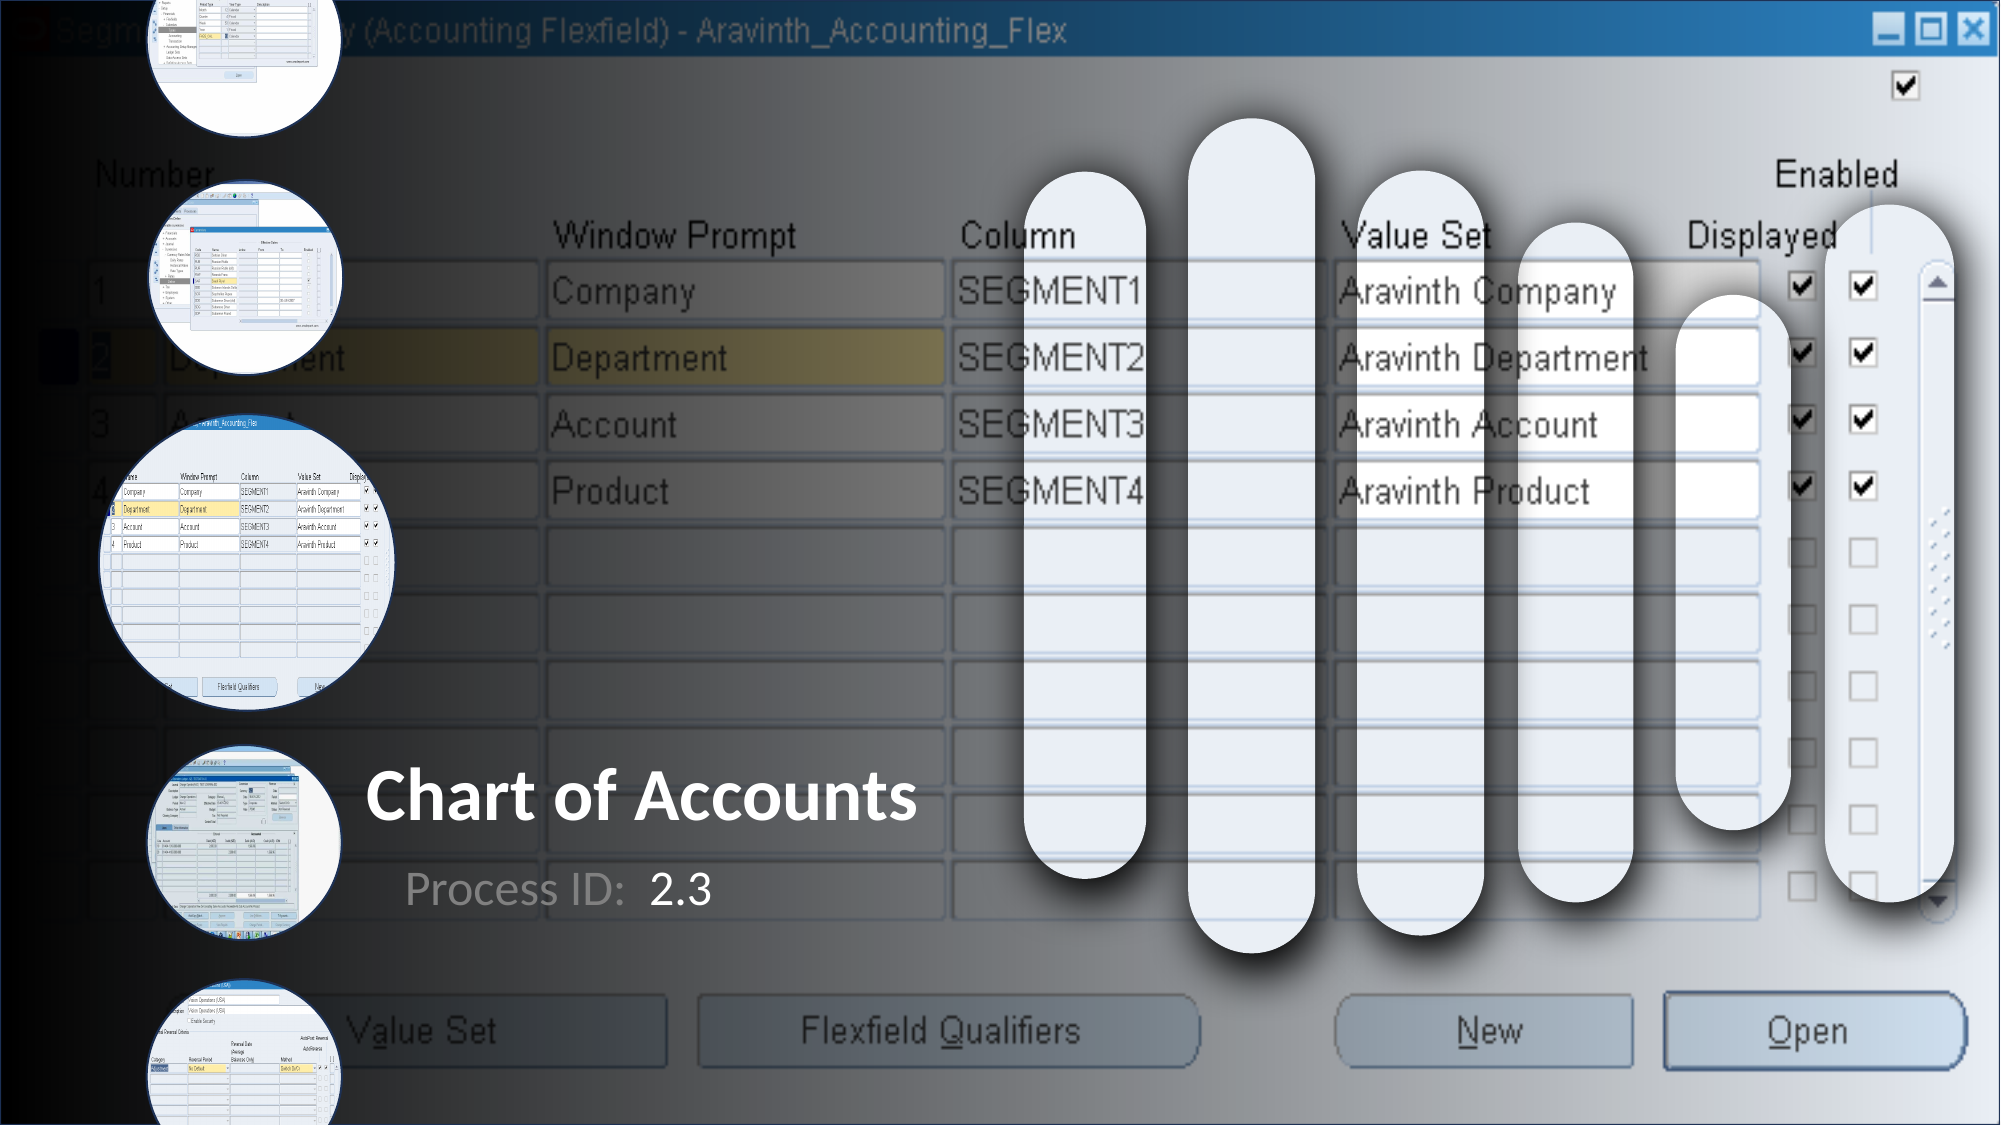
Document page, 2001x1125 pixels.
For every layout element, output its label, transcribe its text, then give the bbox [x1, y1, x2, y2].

text_box Chart of Accounts [281, 738, 1005, 844]
text_box [1187, 117, 1317, 955]
text_box [145, 978, 343, 1125]
text_box Process ID: 2.3 [390, 848, 962, 924]
text_box [97, 413, 397, 712]
text_box [145, 0, 343, 139]
text_box [1356, 169, 1486, 937]
text_box [1674, 293, 1792, 832]
text_box [1532, 221, 1635, 904]
text_box [1823, 203, 1956, 904]
text_box [0, 0, 2000, 1125]
text_box [1022, 170, 1148, 880]
text_box [147, 178, 345, 377]
text_box [145, 743, 343, 942]
